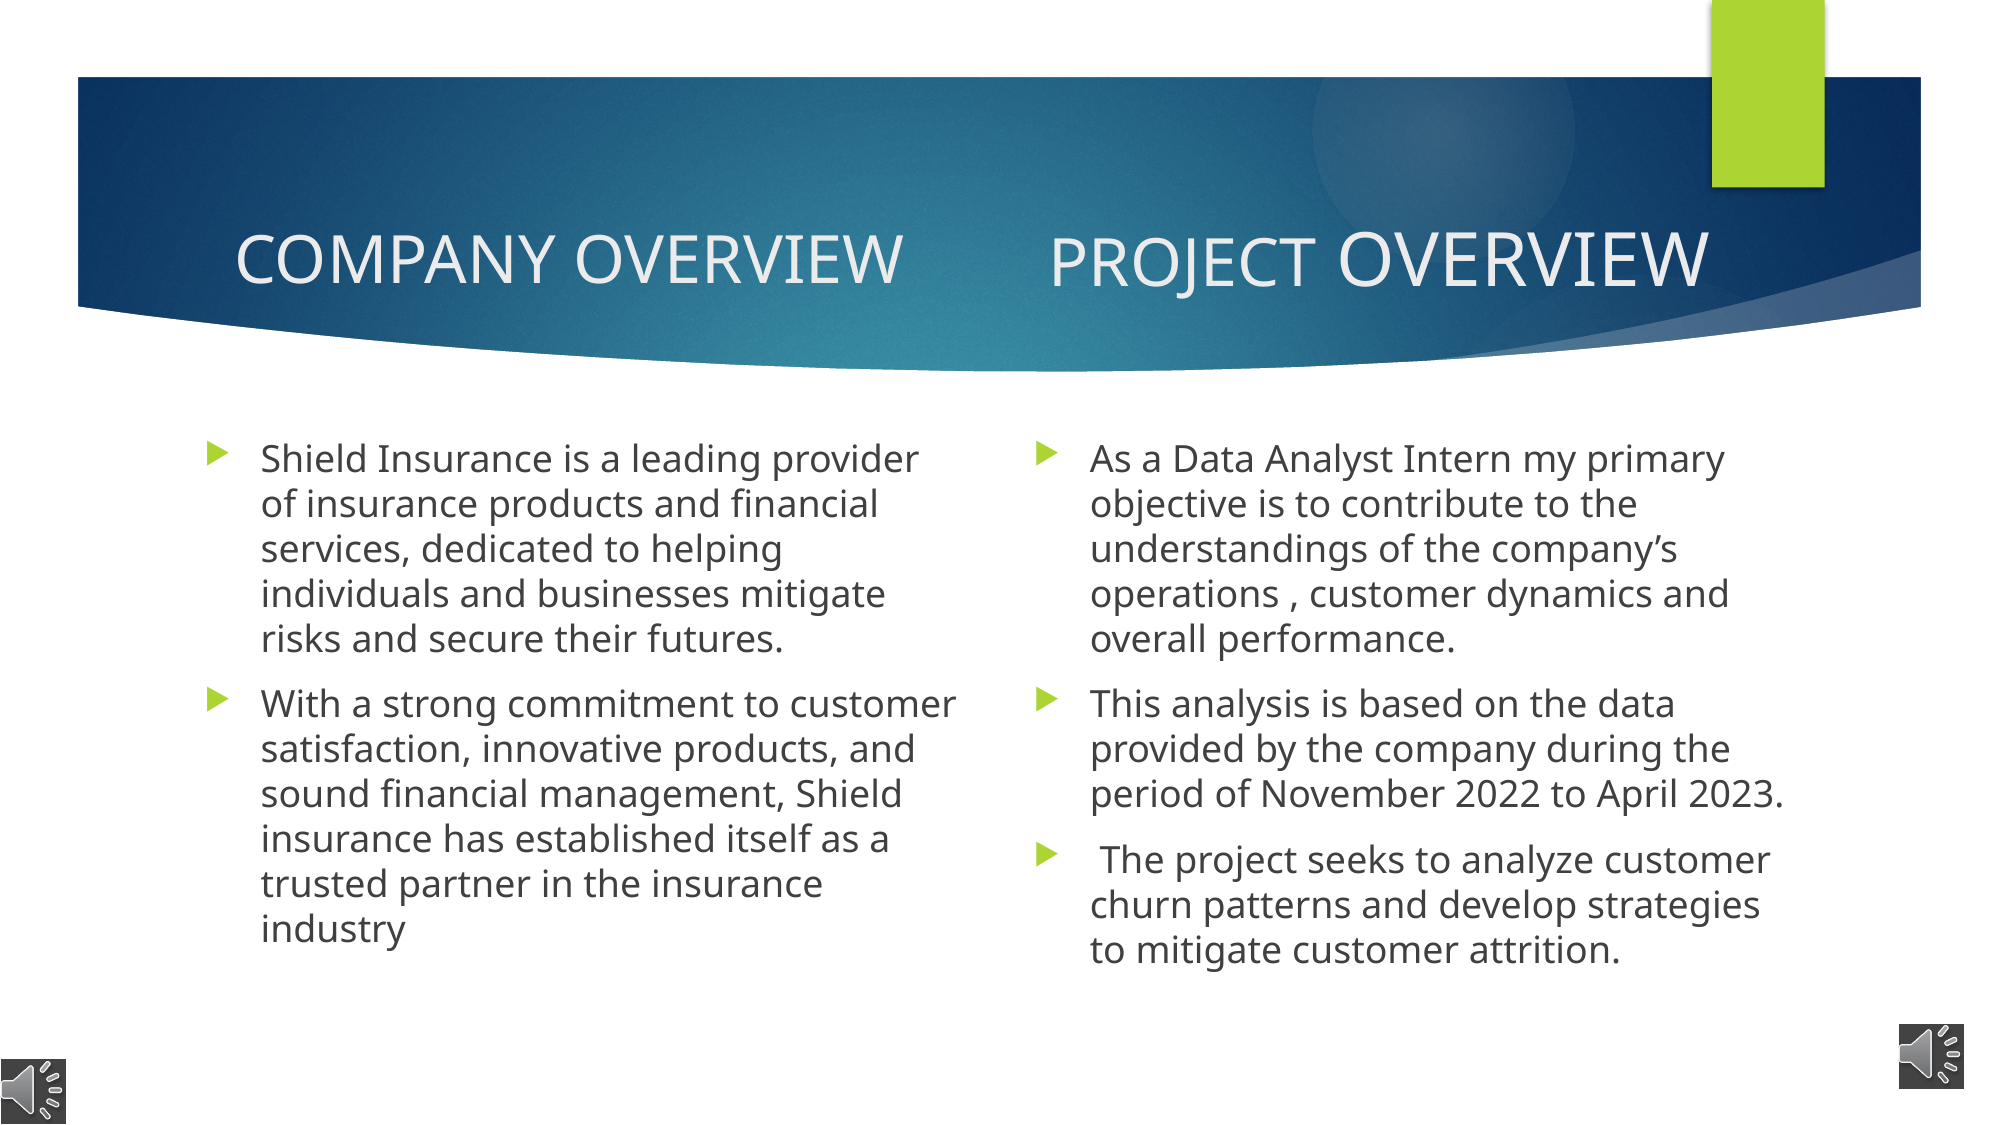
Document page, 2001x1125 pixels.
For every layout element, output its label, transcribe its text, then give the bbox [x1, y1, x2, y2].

text_box COMPANY OVERVIEW [219, 198, 981, 315]
list As a Data Analyst Intern my primary objective is to contribute to the understandings of the company’s operations , customer dynamics and overall performance. This analysis is based on the data provided by the company during the period of November 2022 to April 2023. The project seeks to analyze customer churn patterns and develop strategies to mitigate customer attrition. [1018, 427, 1810, 988]
list Shield Insurance is a leading provider of insurance products and financial services, dedicated to helping individuals and businesses mitigate risks and secure their futures. With a strong commitment to customer satisfaction, innovative products, and sound financial management, Shield insurance has established itself as a trusted partner in the insurance industry [189, 427, 981, 988]
title PROJECT OVERVIEW [1033, 198, 1795, 315]
picture [0, 1058, 67, 1125]
picture [1897, 1022, 1965, 1090]
